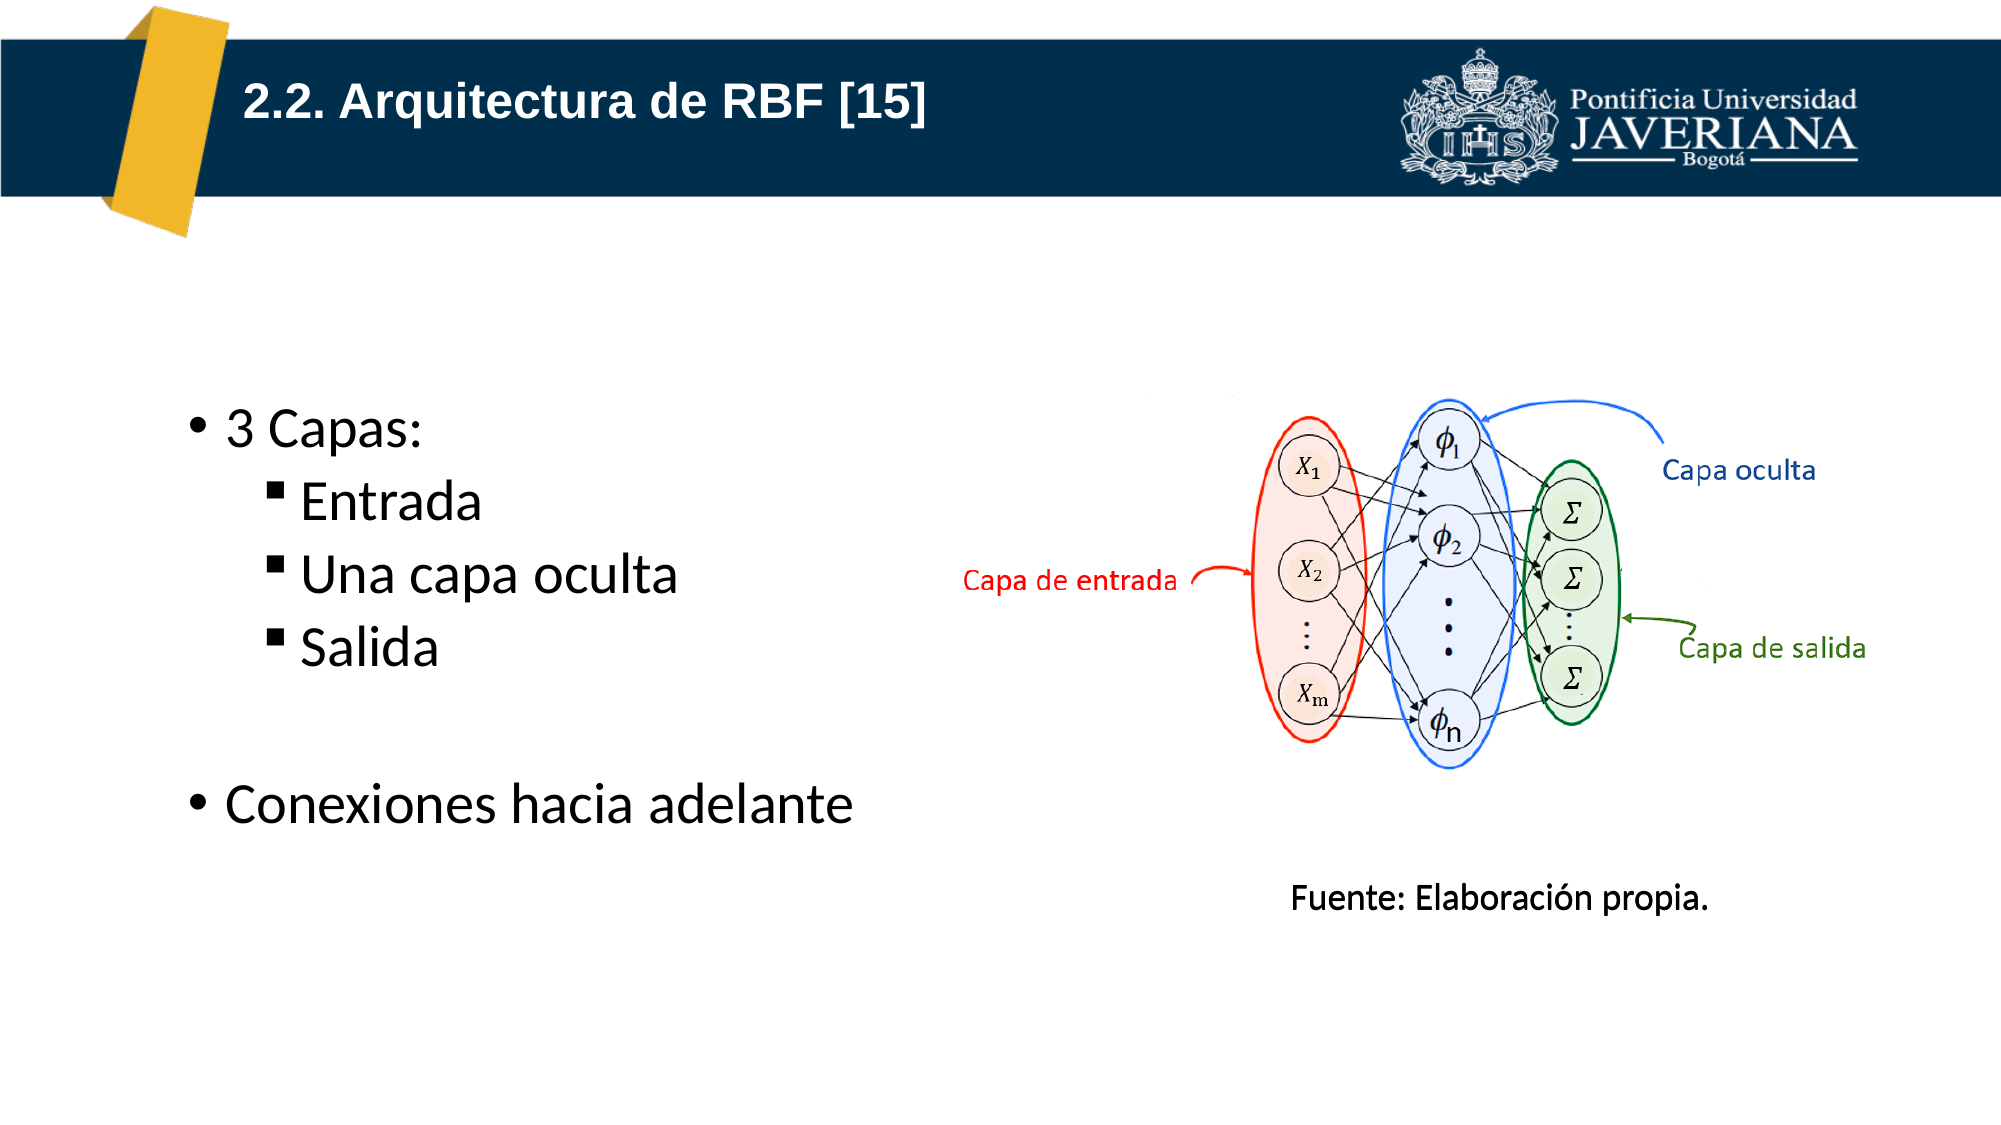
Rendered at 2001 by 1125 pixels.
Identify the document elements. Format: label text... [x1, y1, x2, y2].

picture [0, 0, 2001, 245]
list [137, 259, 1863, 1014]
text_box Fuente: Elaboración propia. [1275, 865, 1757, 926]
text_box 3 Capas: Entrada Una capa oculta Salida Conexiones hacia adelante [172, 389, 1898, 1125]
picture [930, 374, 1898, 776]
